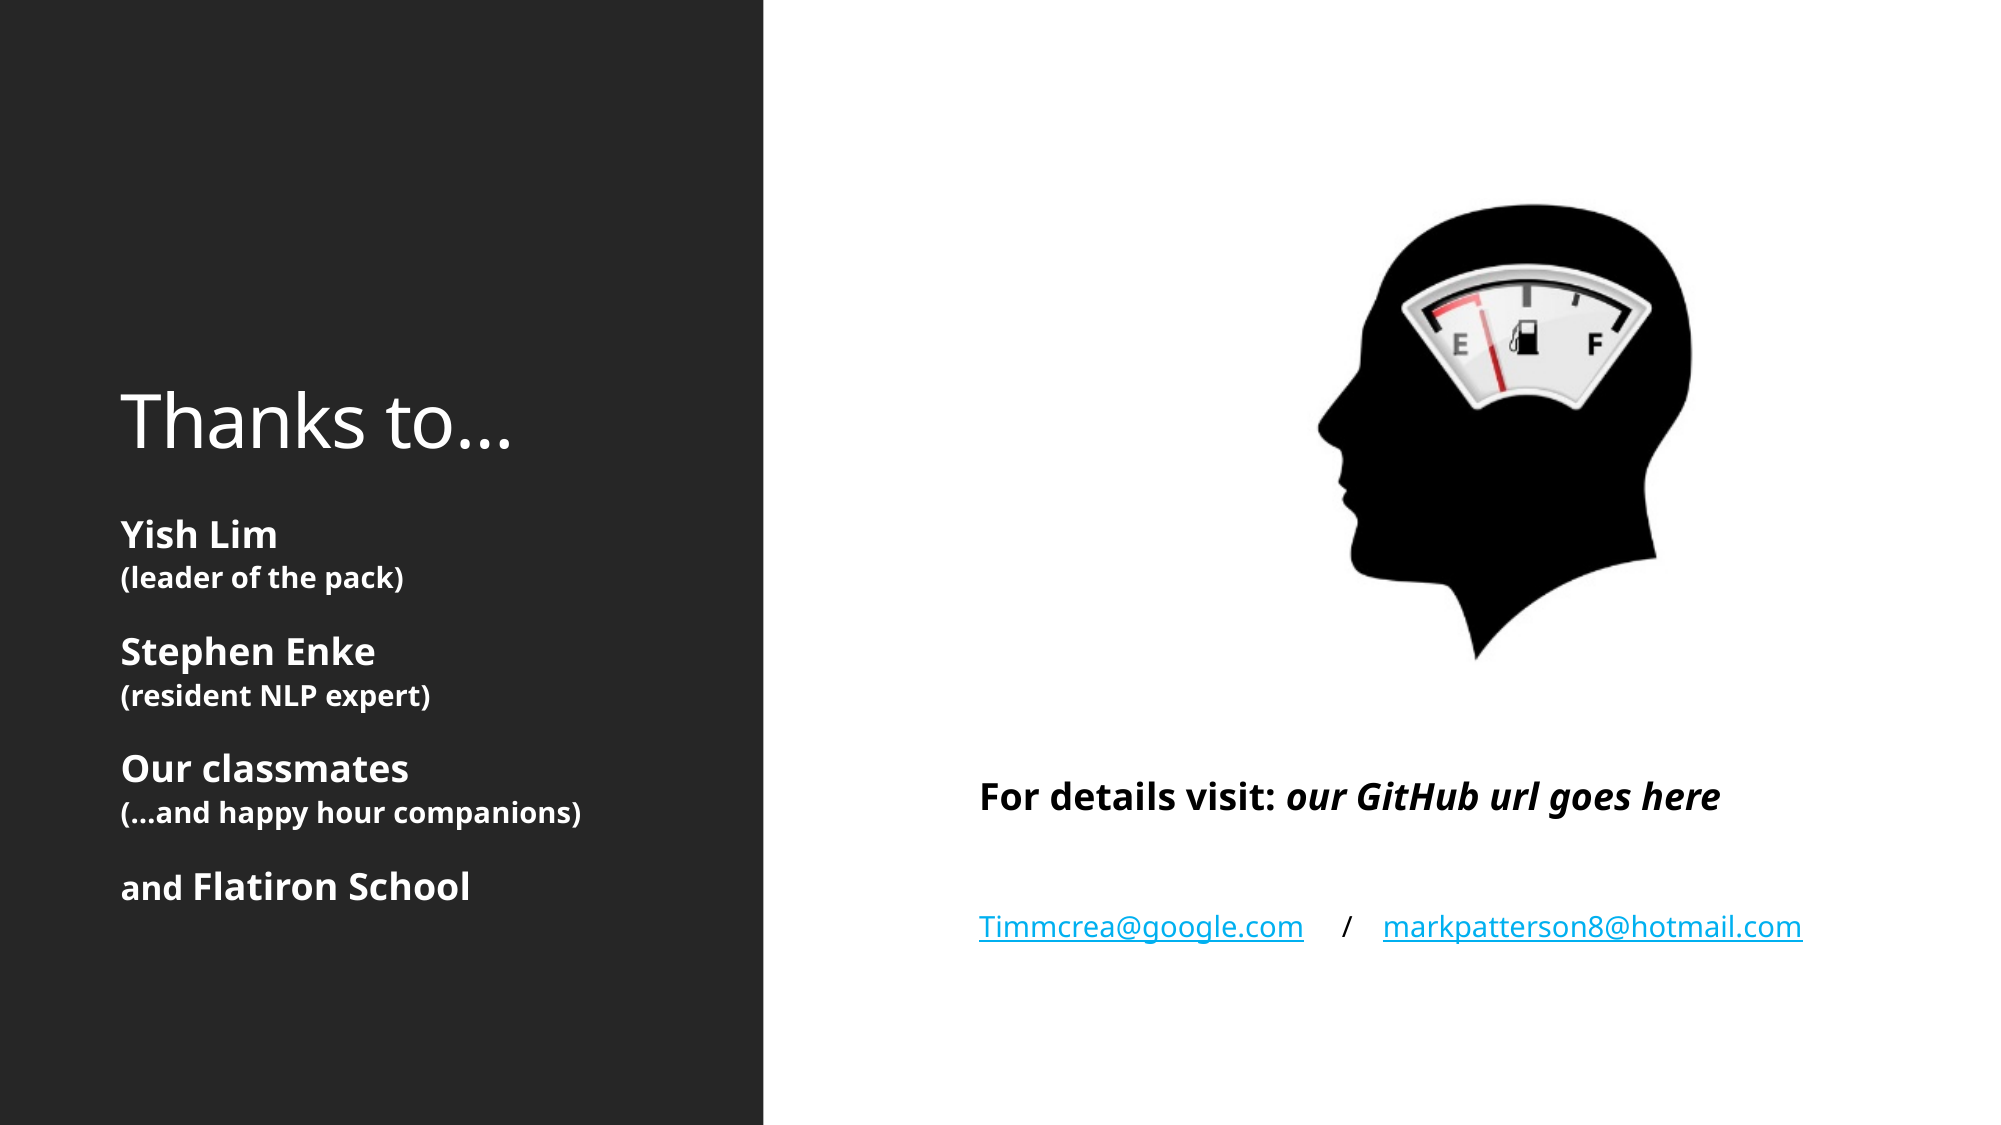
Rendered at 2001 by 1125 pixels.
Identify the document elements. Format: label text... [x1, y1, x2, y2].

text_box For details visit: our GitHub url goes here Timmcrea@google.com / markpatterson8@hotmail.com [964, 765, 1828, 956]
list Yish Lim (leader of the pack) Stephen Enke (resident NLP expert) Our classmates (…and happy hour companions) and Flatiron School [105, 499, 683, 1002]
picture [1144, 197, 1849, 666]
title Thanks to… [105, 128, 683, 473]
